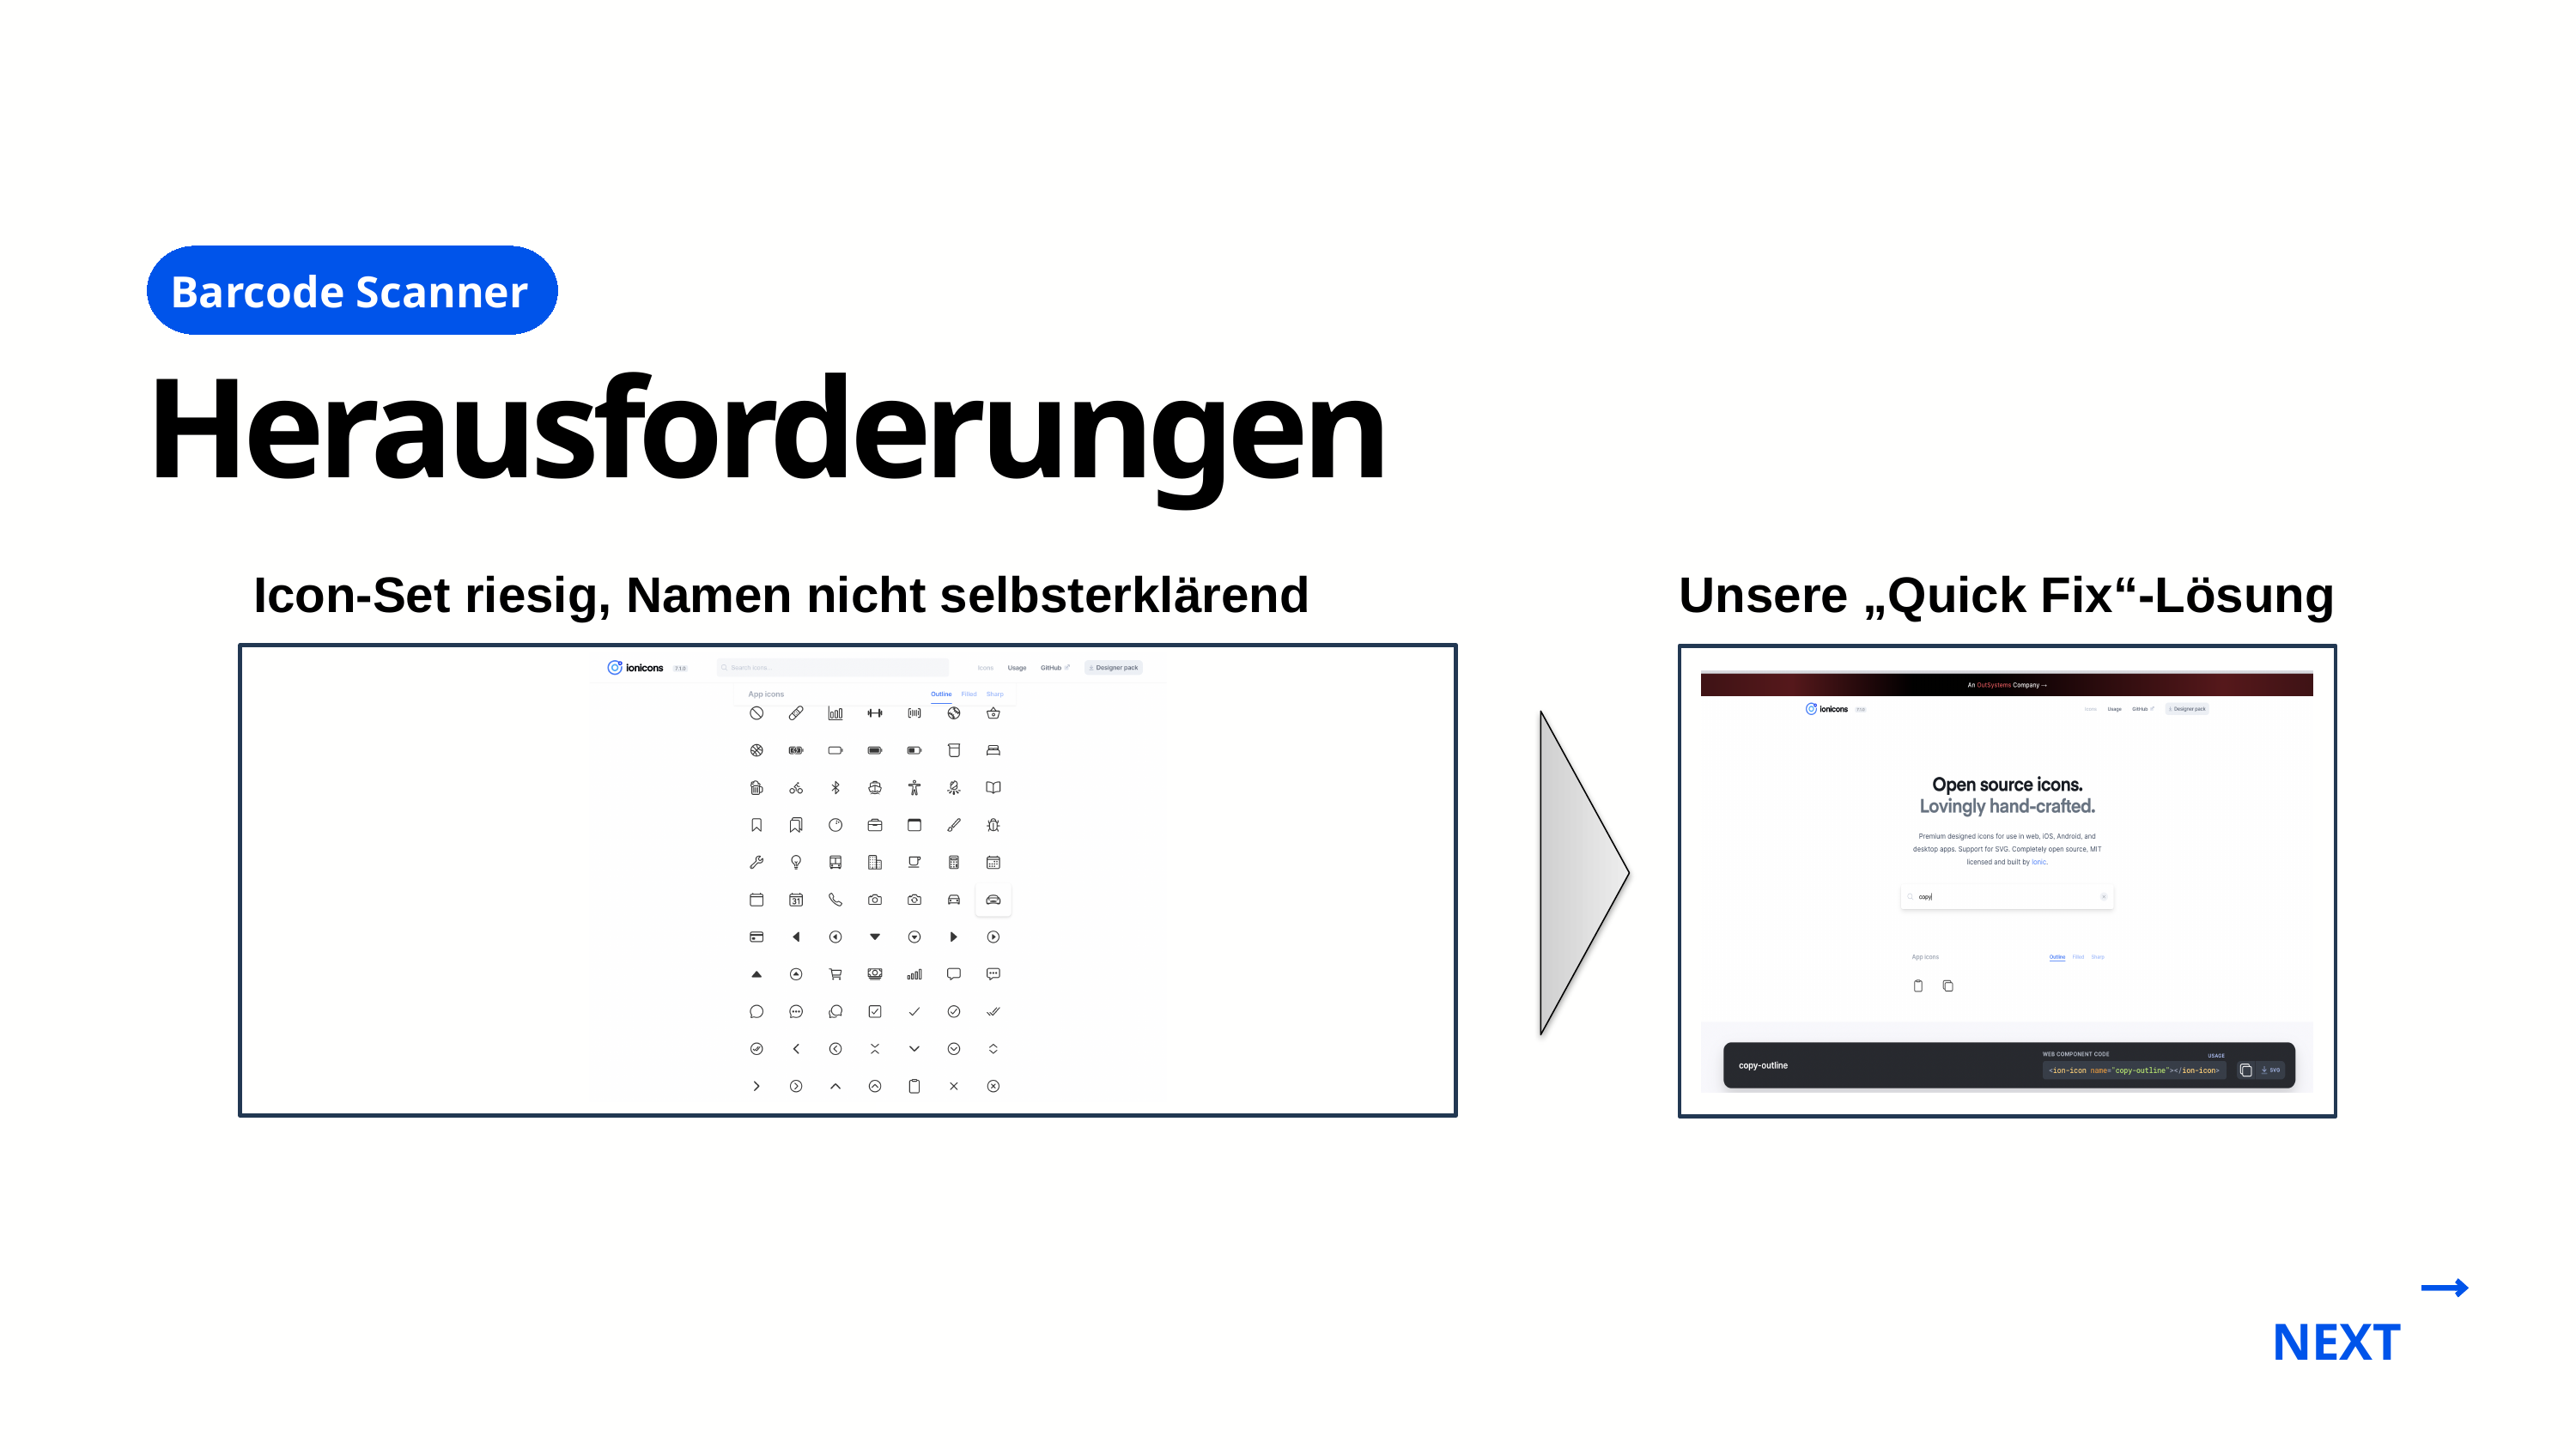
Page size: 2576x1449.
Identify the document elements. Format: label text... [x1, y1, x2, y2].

text_box [239, 643, 1458, 1118]
text_box NEXT [2008, 1325, 2402, 1371]
text_box Unsere „Quick Fix“-Lösung [1605, 555, 2410, 629]
text_box Herausforderungen [144, 367, 1394, 506]
text_box [1678, 644, 2337, 1119]
picture [589, 652, 1167, 1103]
text_box Icon-Set riesig, Namen nicht selbsterklärend [240, 555, 1325, 629]
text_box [144, 246, 558, 338]
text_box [1701, 670, 2314, 1094]
text_box [1540, 710, 1631, 1036]
